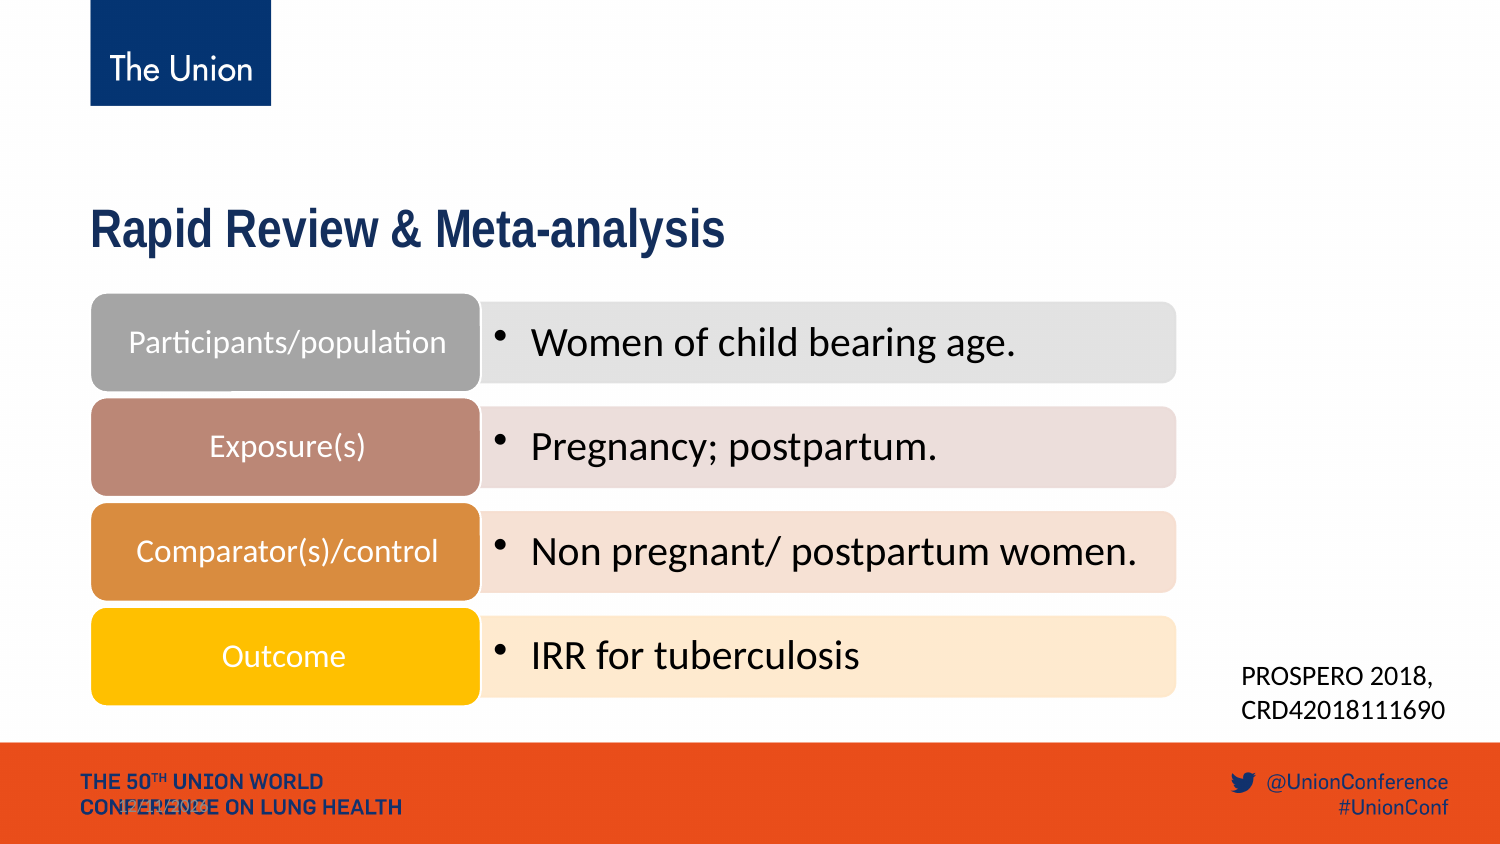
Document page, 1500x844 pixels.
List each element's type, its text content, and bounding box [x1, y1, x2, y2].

text_box Rapid Review & Meta-analysis [90, 193, 1227, 274]
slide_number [103, 782, 441, 827]
picture [0, 0, 1500, 844]
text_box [90, 292, 1176, 707]
text_box PROSPERO 2018, CRD42018111690 [1226, 649, 1475, 733]
